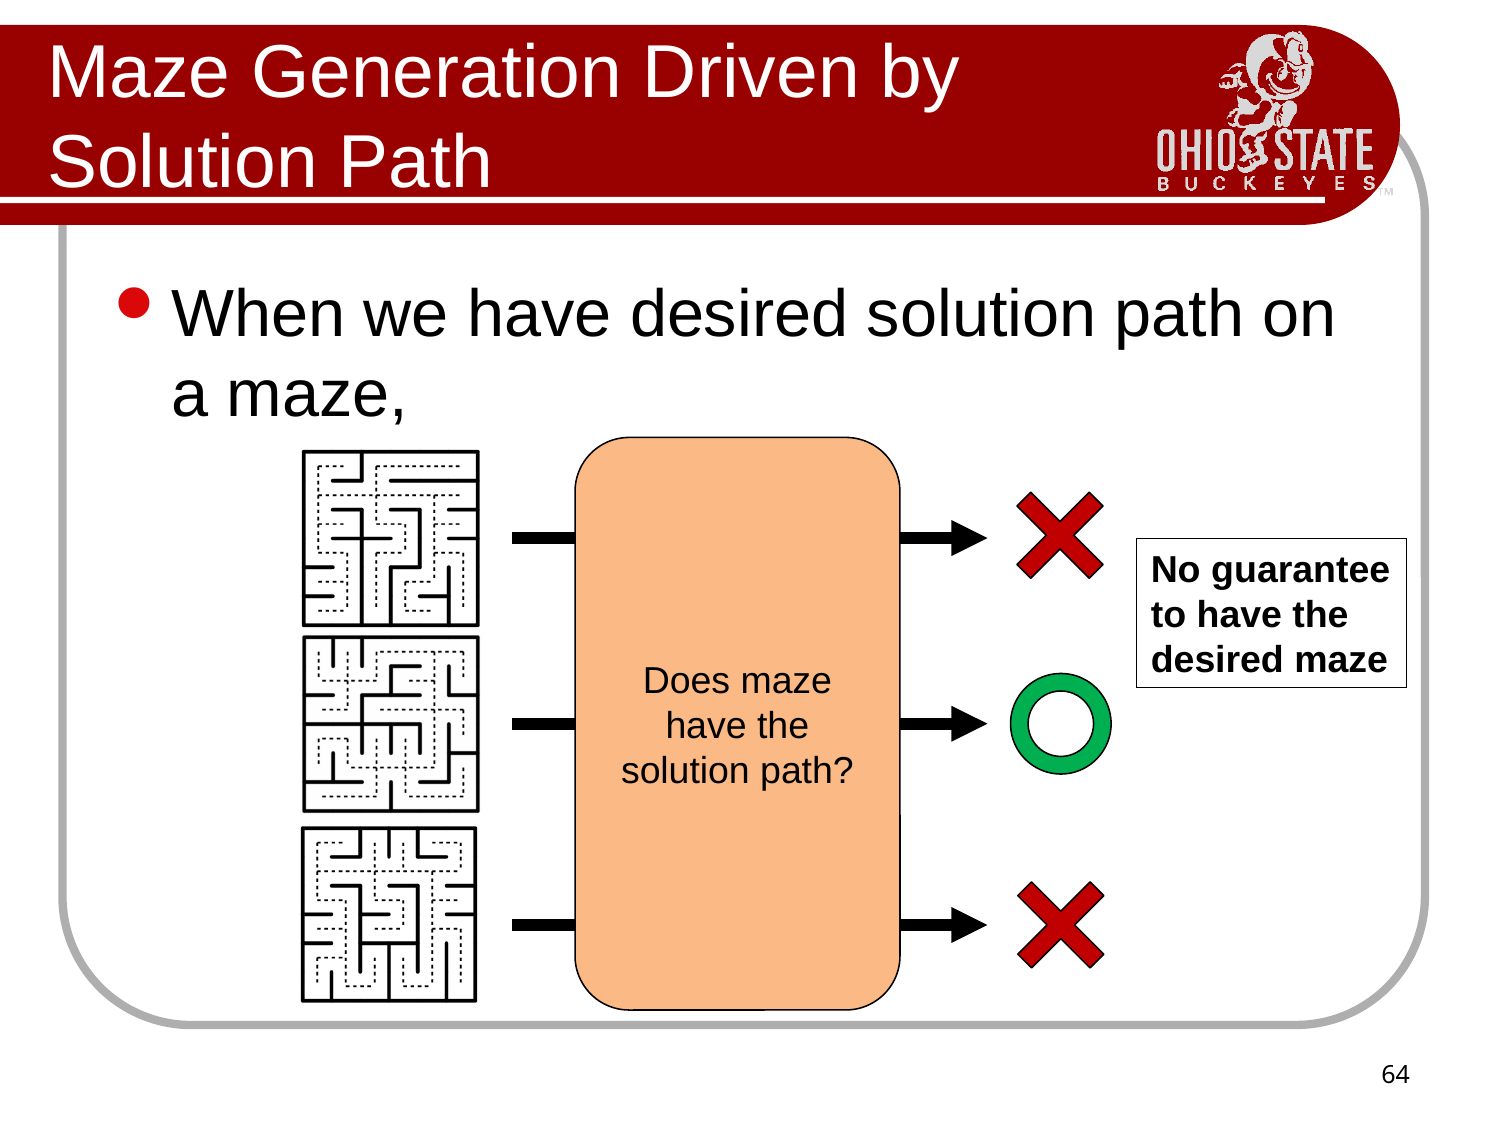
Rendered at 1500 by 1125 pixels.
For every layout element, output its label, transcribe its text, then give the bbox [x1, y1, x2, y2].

slide_number 64 [1074, 1024, 1426, 1101]
list When we have desired solution path on a maze, [99, 262, 1401, 988]
picture [298, 821, 480, 1006]
text_box Does maze have the solution path? [575, 733, 900, 924]
picture [299, 631, 484, 817]
text_box Does maze have the solution path? [575, 547, 900, 723]
text_box [1016, 492, 1104, 579]
text_box [1010, 673, 1112, 775]
text_box No guarantee to have the desired maze [1136, 538, 1407, 688]
title Maze Generation Driven by Solution Path [31, 37, 1201, 188]
text_box Does maze have the solution path? [575, 437, 900, 537]
text_box [1017, 881, 1104, 968]
text_box Does maze have the solution path? [575, 934, 901, 1011]
picture [299, 446, 482, 630]
